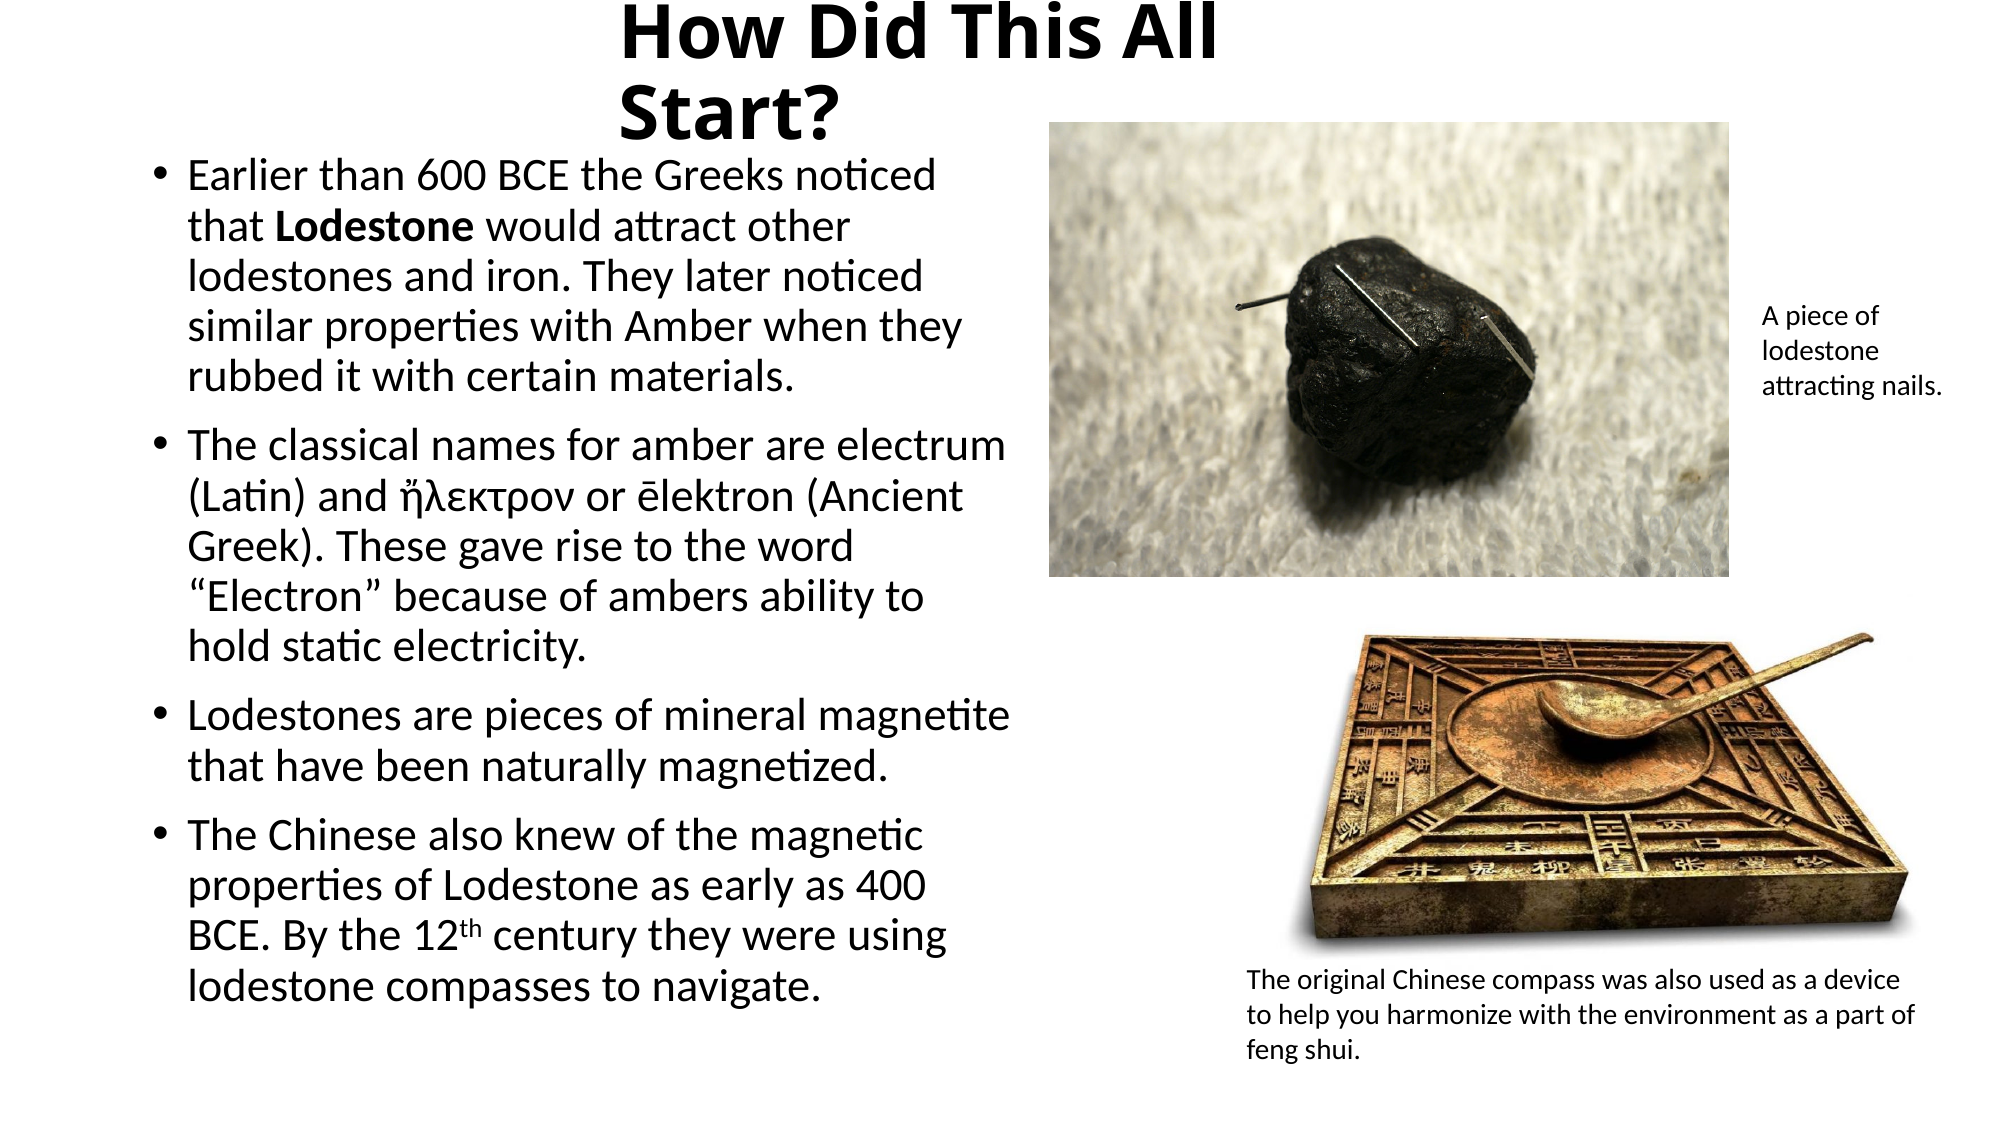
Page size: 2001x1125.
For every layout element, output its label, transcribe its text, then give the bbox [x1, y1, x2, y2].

text_box A piece of lodestone attracting nails. [1747, 288, 1980, 409]
title How Did This All Start? [603, 26, 1397, 123]
picture [1049, 122, 1729, 577]
text_box The original Chinese compass was also used as a device to help you harmonize with the environment as a part of feng shui. [1231, 975, 1935, 1073]
picture [1231, 594, 1935, 975]
list Earlier than 600 BCE the Greeks noticed that Lodestone would attract other lodestones and iron. They later noticed similar properties with Amber when they rubbed it with certain materials. The classical names for amber are electrum (Latin) and ἤλεκτρον or ēlektron (Ancient Greek). These gave rise to the word “Electron” because of ambers ability to hold static electricity. Lodestones are pieces of mineral magnetite that have been naturally magnetized. The Chinese also knew of the magnetic properties of Lodestone as early as 400 BCE. By the 12th century they were using lodestone compasses to navigate. [137, 143, 1031, 1047]
